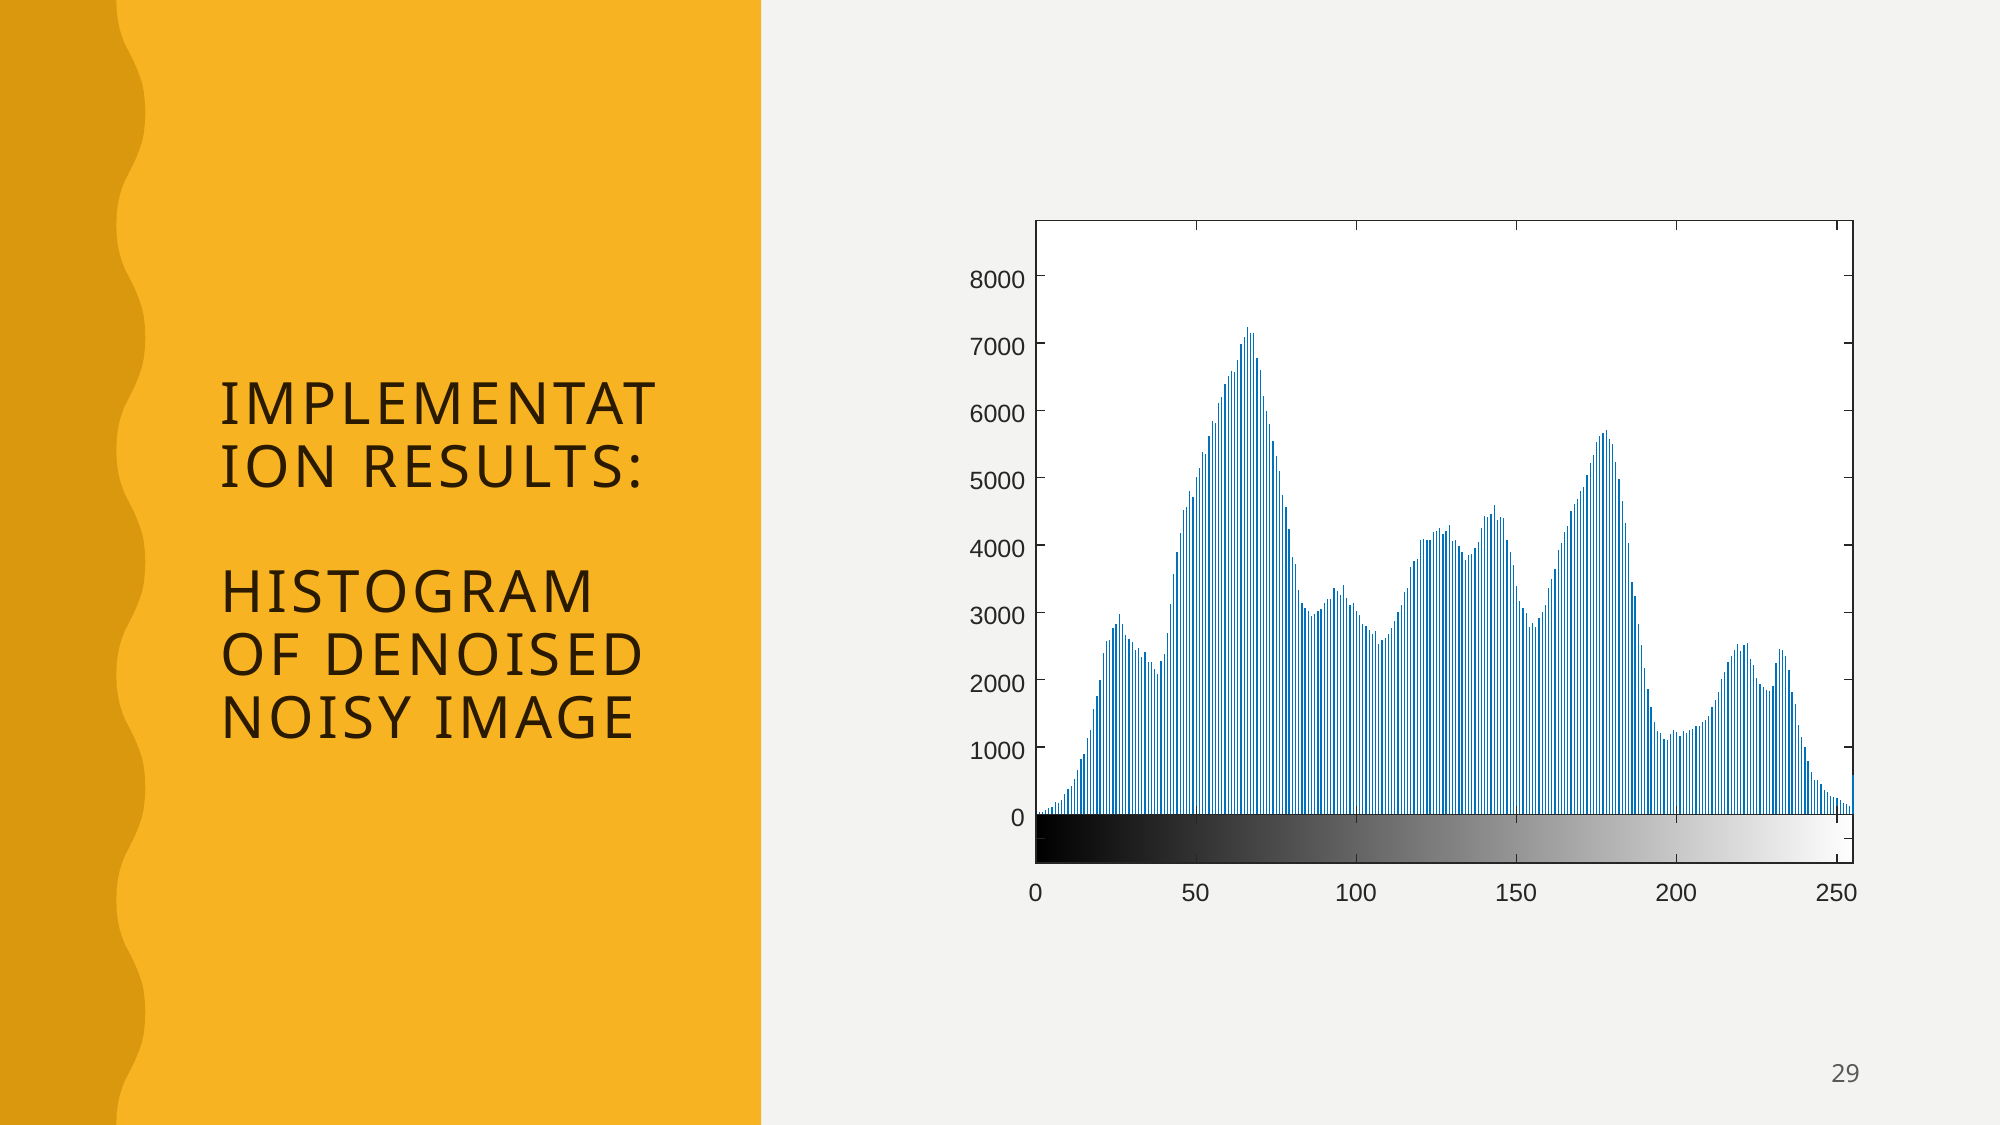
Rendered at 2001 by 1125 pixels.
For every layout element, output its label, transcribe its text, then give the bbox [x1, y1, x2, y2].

title Implementation Results: Histogram of Denoised Noisy Image [205, 176, 684, 949]
picture [899, 162, 1953, 949]
text_box [117, 0, 762, 1125]
text_box [762, 0, 2000, 1125]
slide_number 29 [1718, 1045, 1875, 1103]
text_box [0, 0, 146, 1125]
